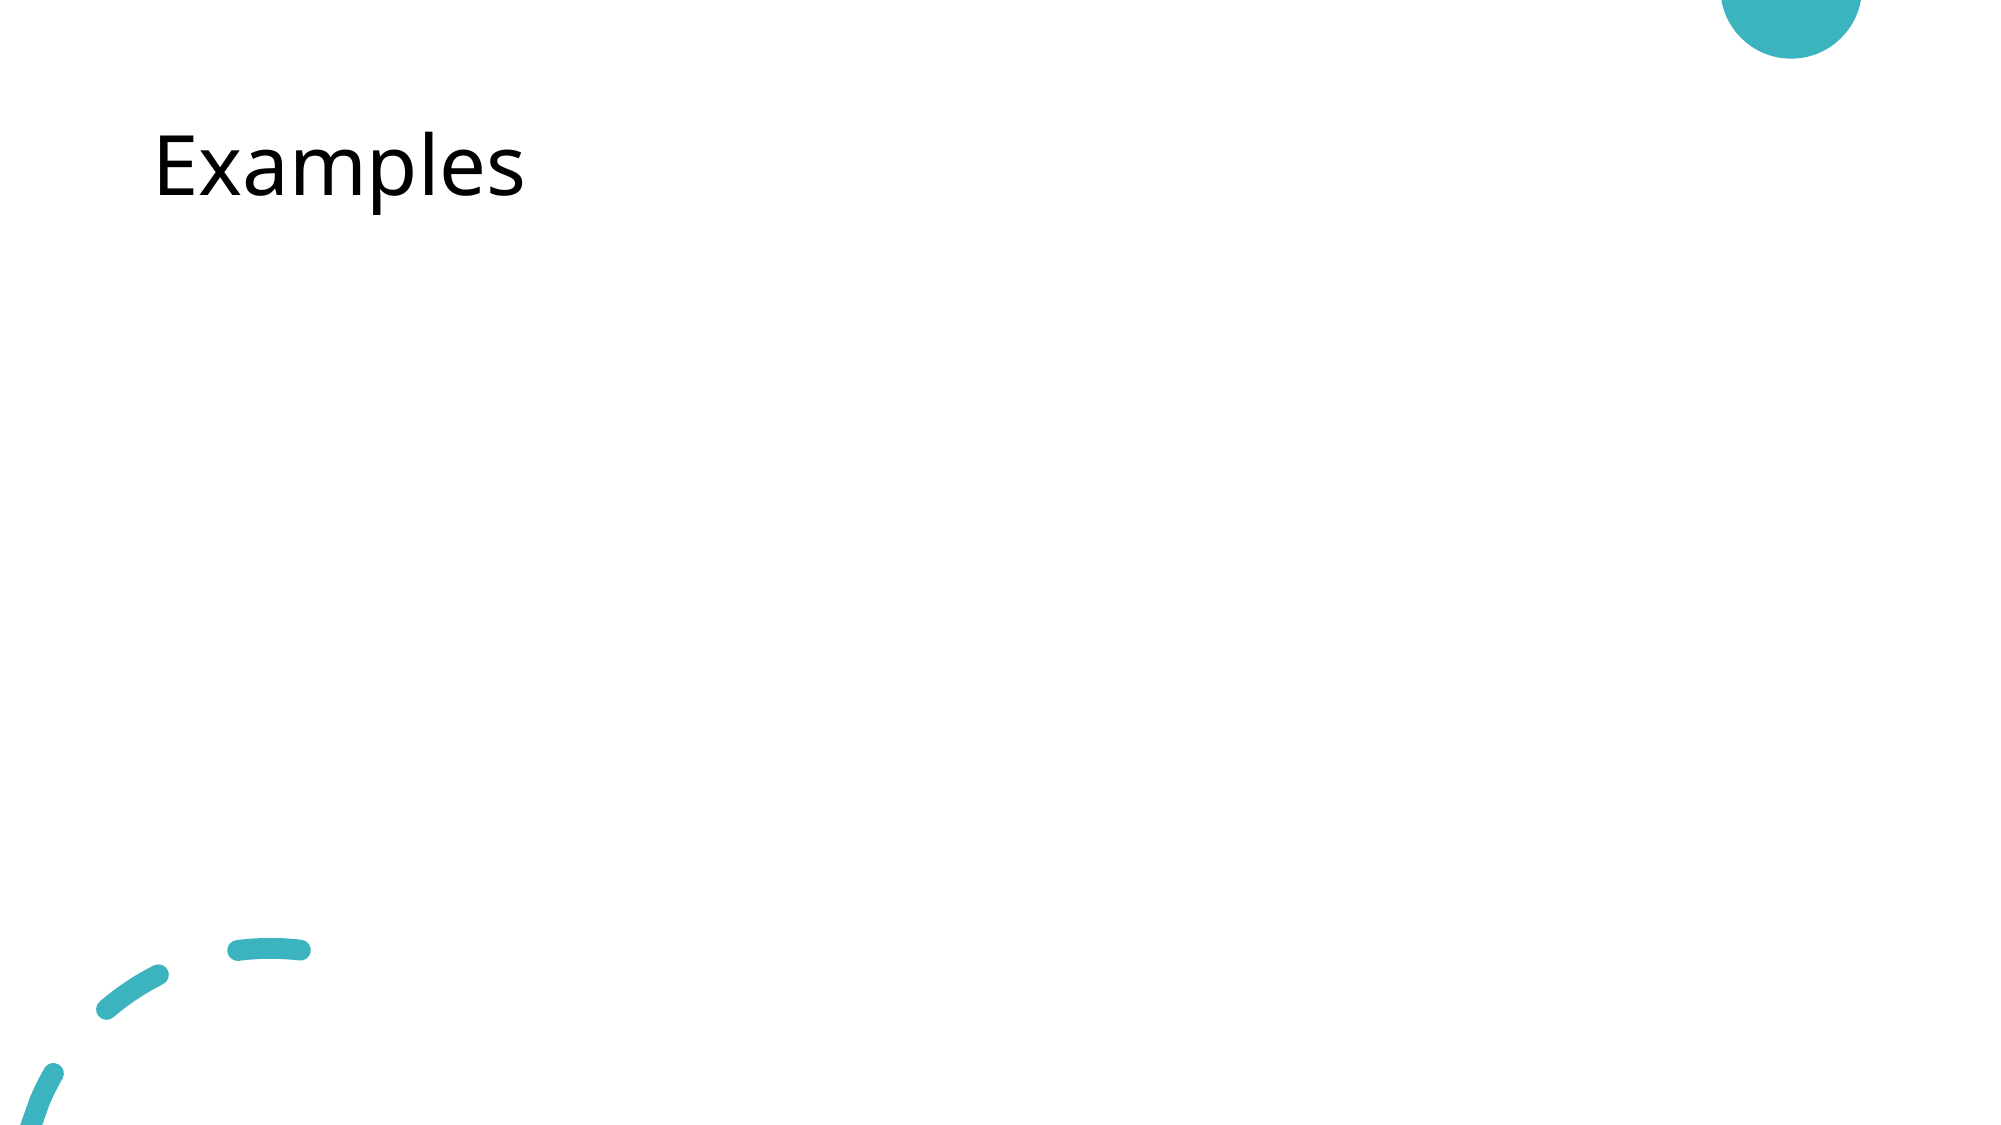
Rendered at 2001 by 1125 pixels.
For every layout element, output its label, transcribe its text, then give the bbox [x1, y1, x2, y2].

title Examples [137, 59, 1863, 278]
